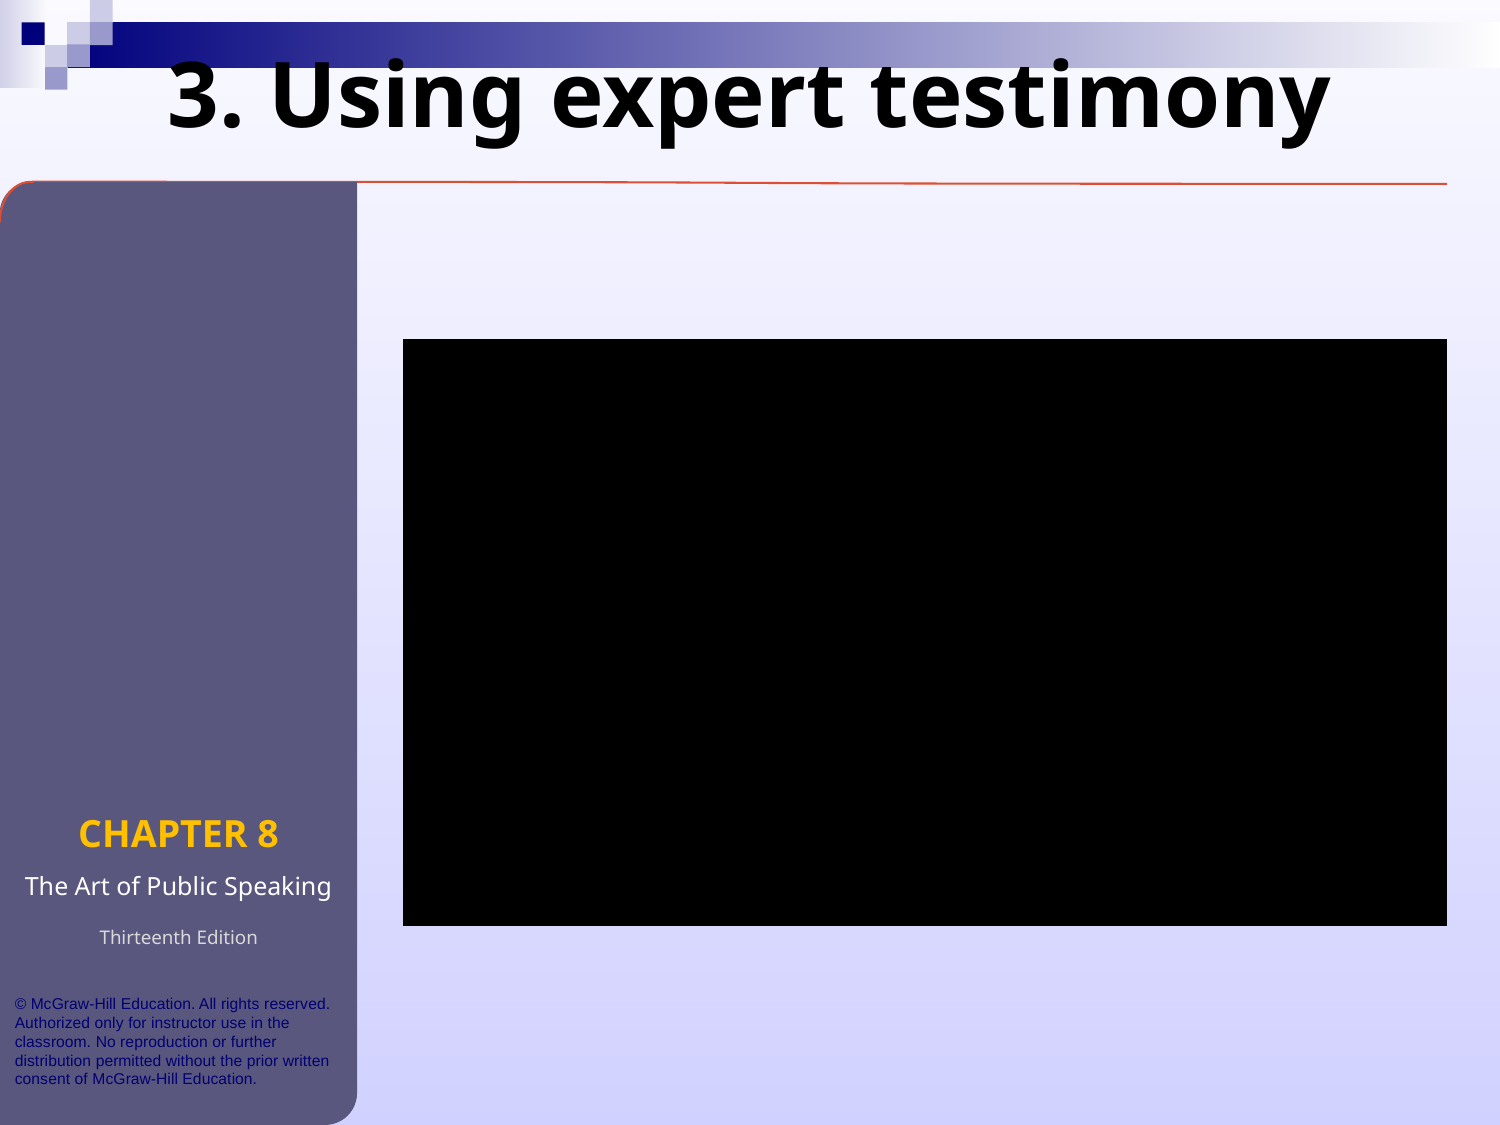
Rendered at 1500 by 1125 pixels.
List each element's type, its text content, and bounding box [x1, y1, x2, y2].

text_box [402, 337, 1448, 927]
title 3. Using expert testimony [0, 0, 1500, 182]
